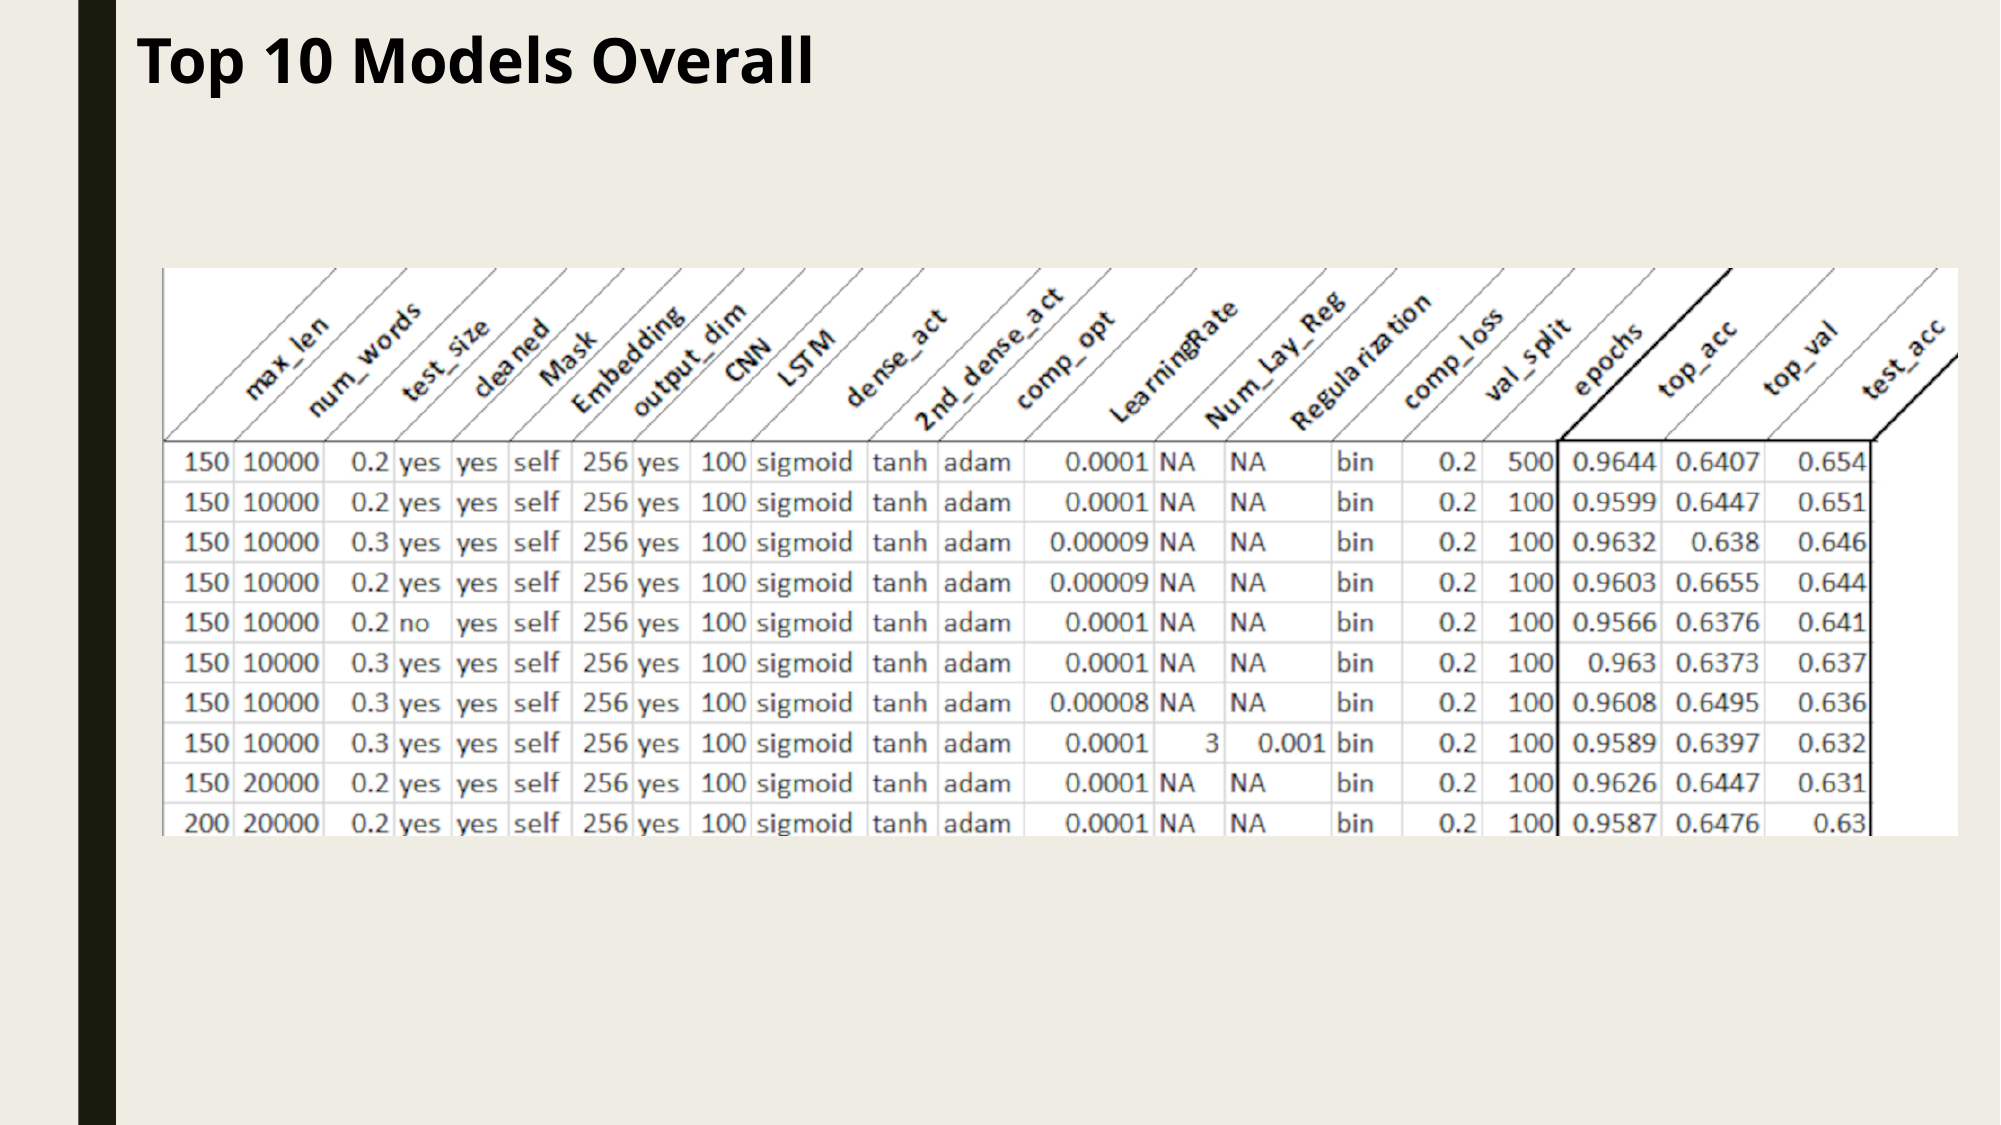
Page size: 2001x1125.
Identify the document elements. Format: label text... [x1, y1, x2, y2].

text_box Top 10 Models Overall [121, 13, 1055, 104]
picture [162, 268, 1958, 836]
